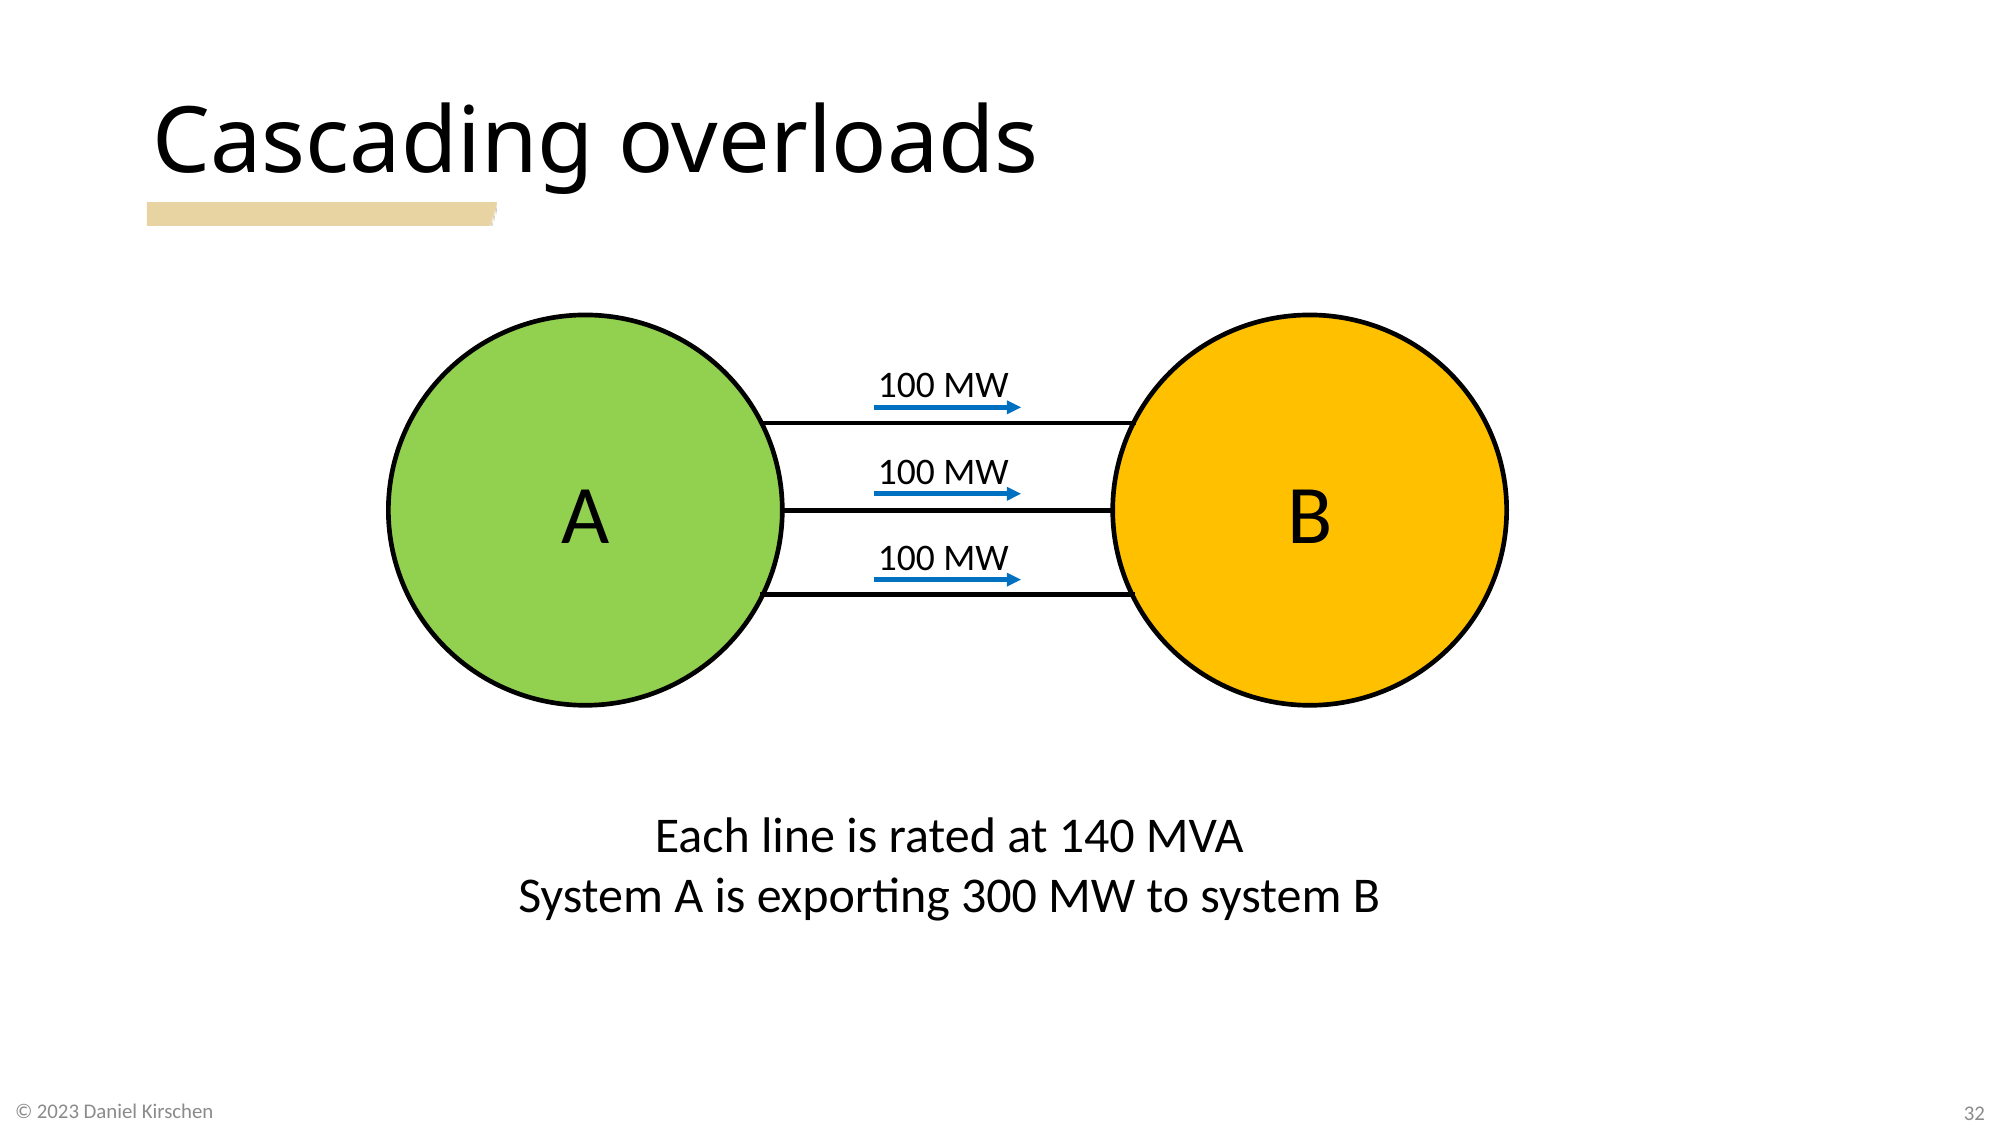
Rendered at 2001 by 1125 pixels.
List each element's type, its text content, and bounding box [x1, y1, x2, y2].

title Cascading overloads [137, 59, 1863, 226]
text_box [388, 314, 1507, 706]
text_box Each line is rated at 140 MVA System A is exporting 300 MW to system B [493, 794, 1405, 930]
slide_number 32 [1550, 1088, 2000, 1125]
slide_number © 2023 Daniel Kirschen [0, 1094, 546, 1125]
